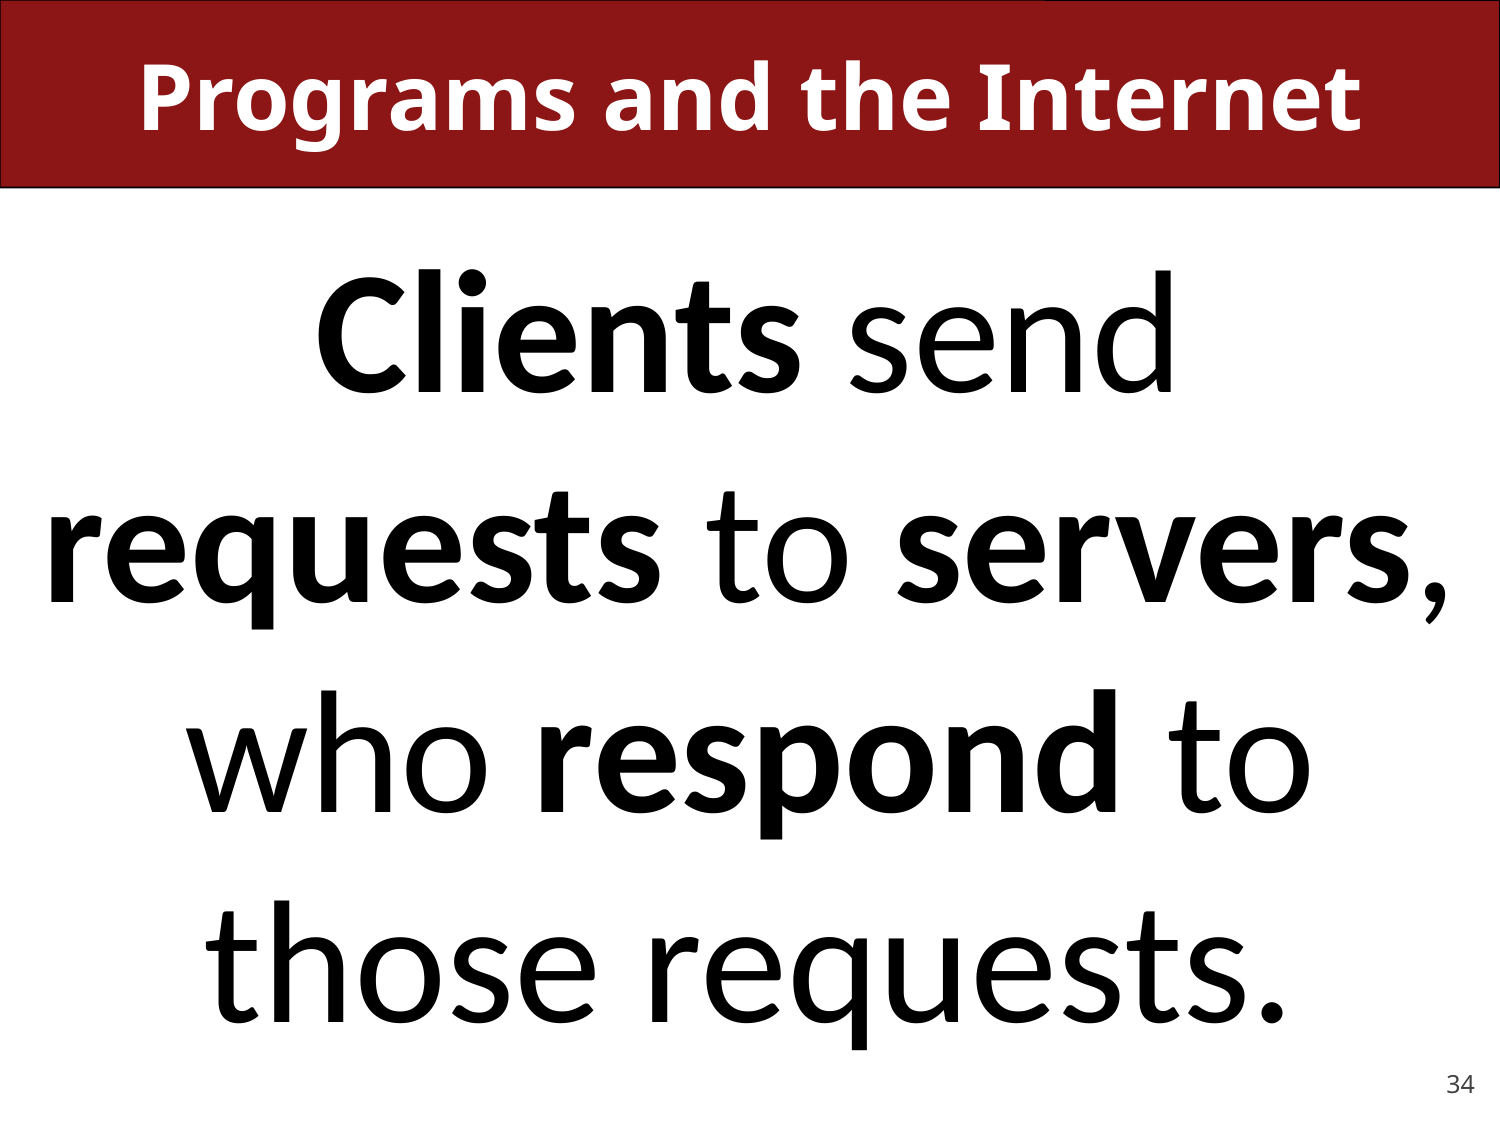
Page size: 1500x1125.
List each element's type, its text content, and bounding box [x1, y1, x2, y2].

list Clients send requests to servers, who respond to those requests. [24, 212, 1475, 1063]
title Programs and the Internet [75, 0, 1425, 188]
